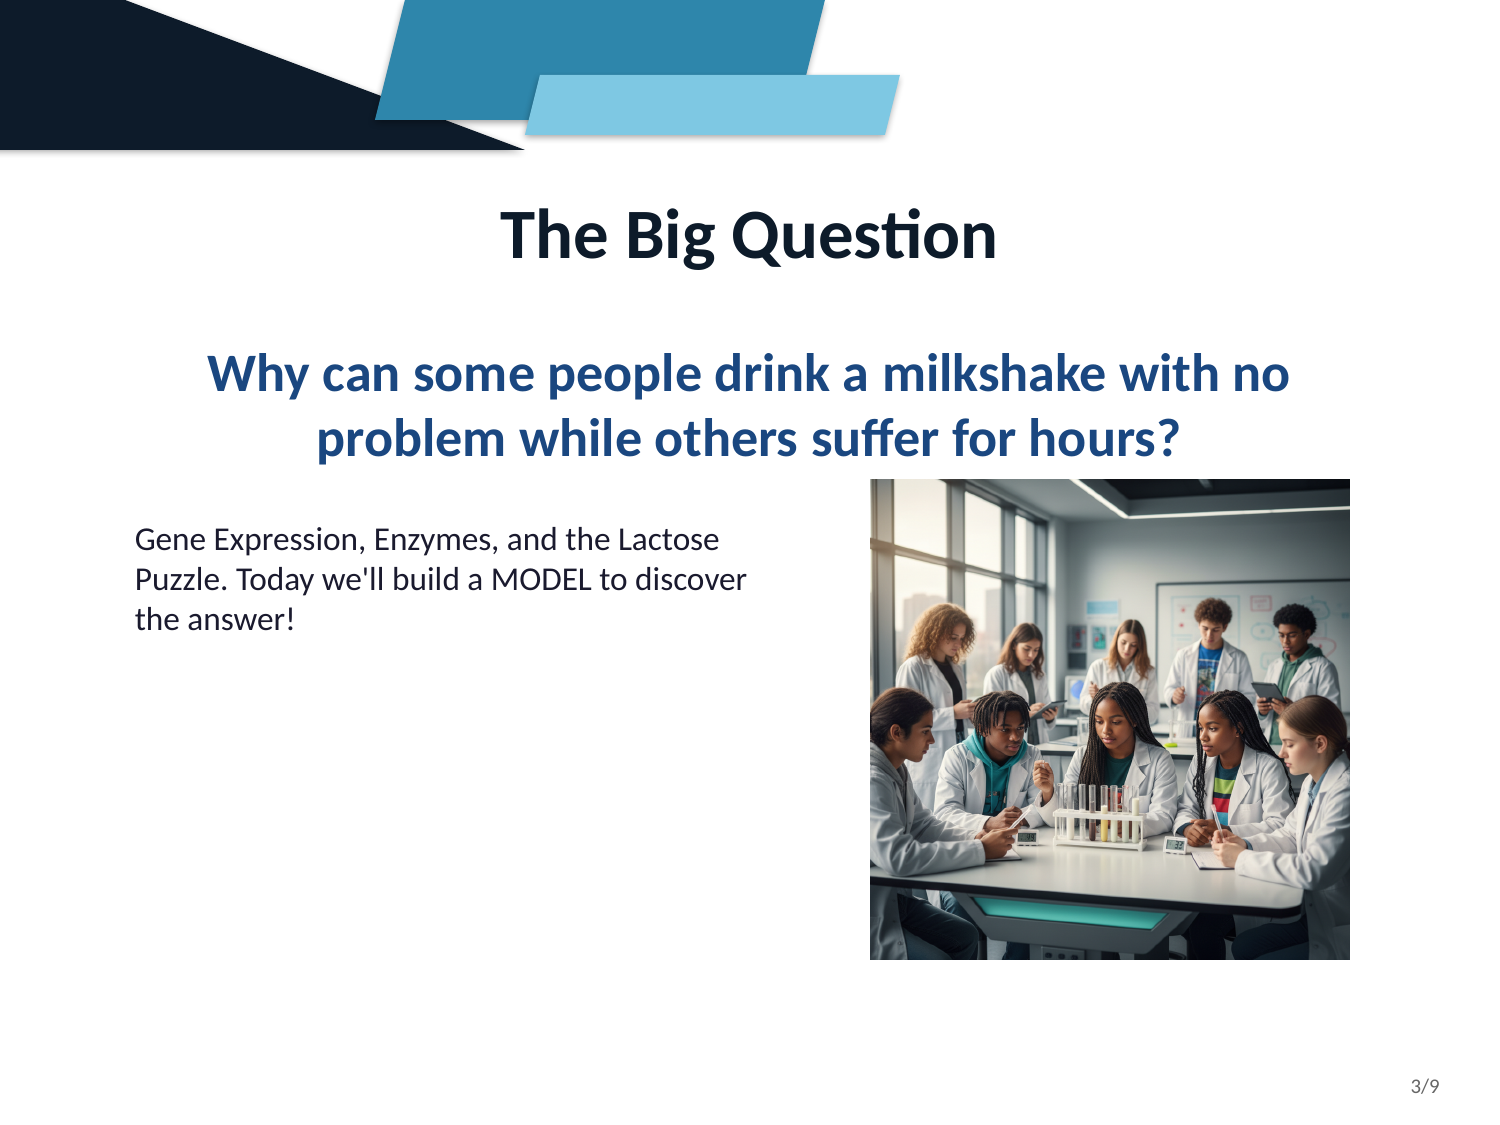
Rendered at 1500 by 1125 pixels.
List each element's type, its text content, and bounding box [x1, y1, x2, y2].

text_box Why can some people drink a milkshake with no problem while others suffer for hours? [119, 329, 1380, 475]
text_box 3/9 [1395, 1065, 1455, 1105]
text_box [524, 74, 901, 136]
text_box [0, 0, 526, 151]
text_box Gene Expression, Enzymes, and the Lactose Puzzle. Today we'll build a MODEL to discover the answer! [119, 509, 795, 645]
picture [869, 479, 1351, 961]
text_box The Big Question [485, 179, 1014, 280]
text_box [374, 0, 826, 121]
